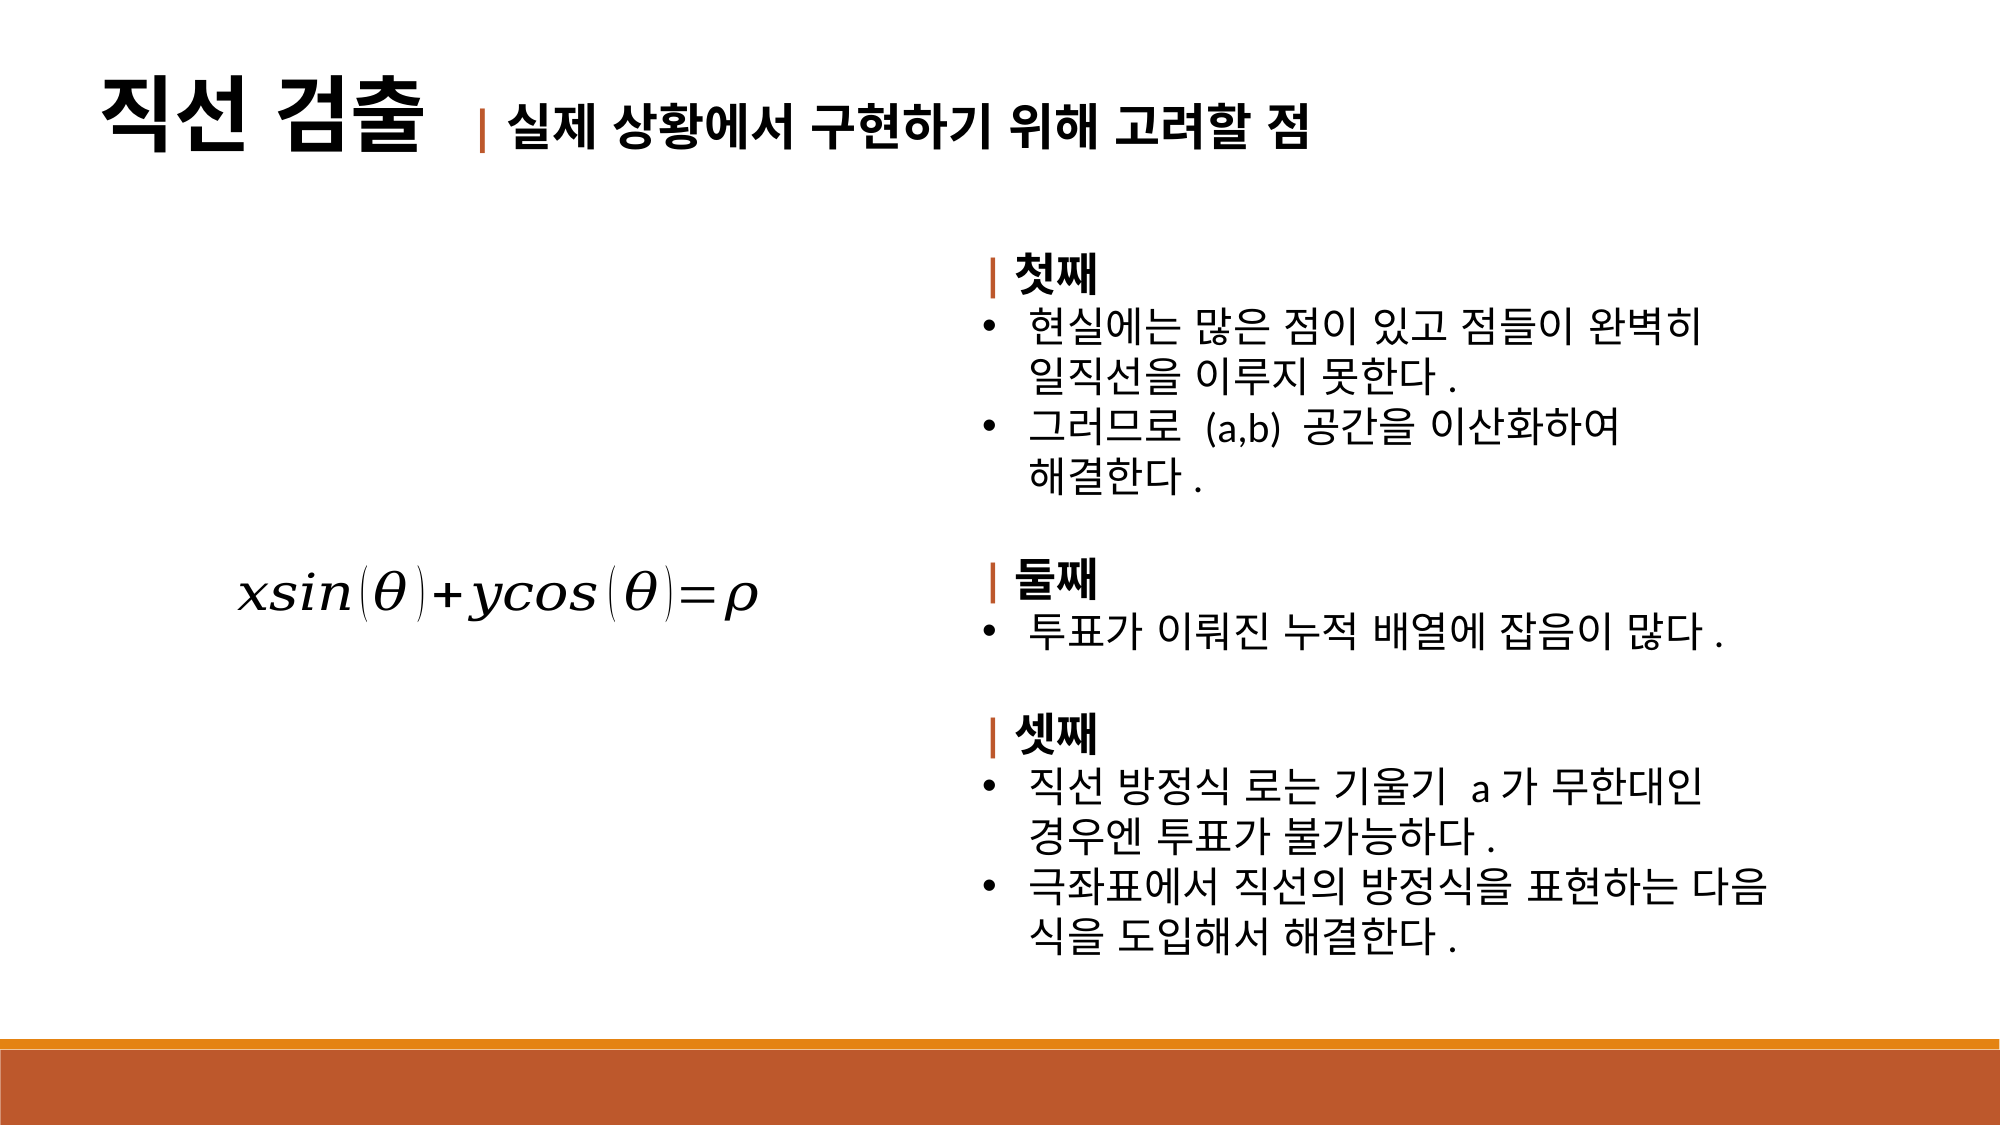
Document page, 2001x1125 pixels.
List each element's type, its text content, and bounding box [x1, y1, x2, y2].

text_box 직선 검출 |실제 상황에서 구현하기 위해 고려할 점 [83, 54, 1328, 170]
